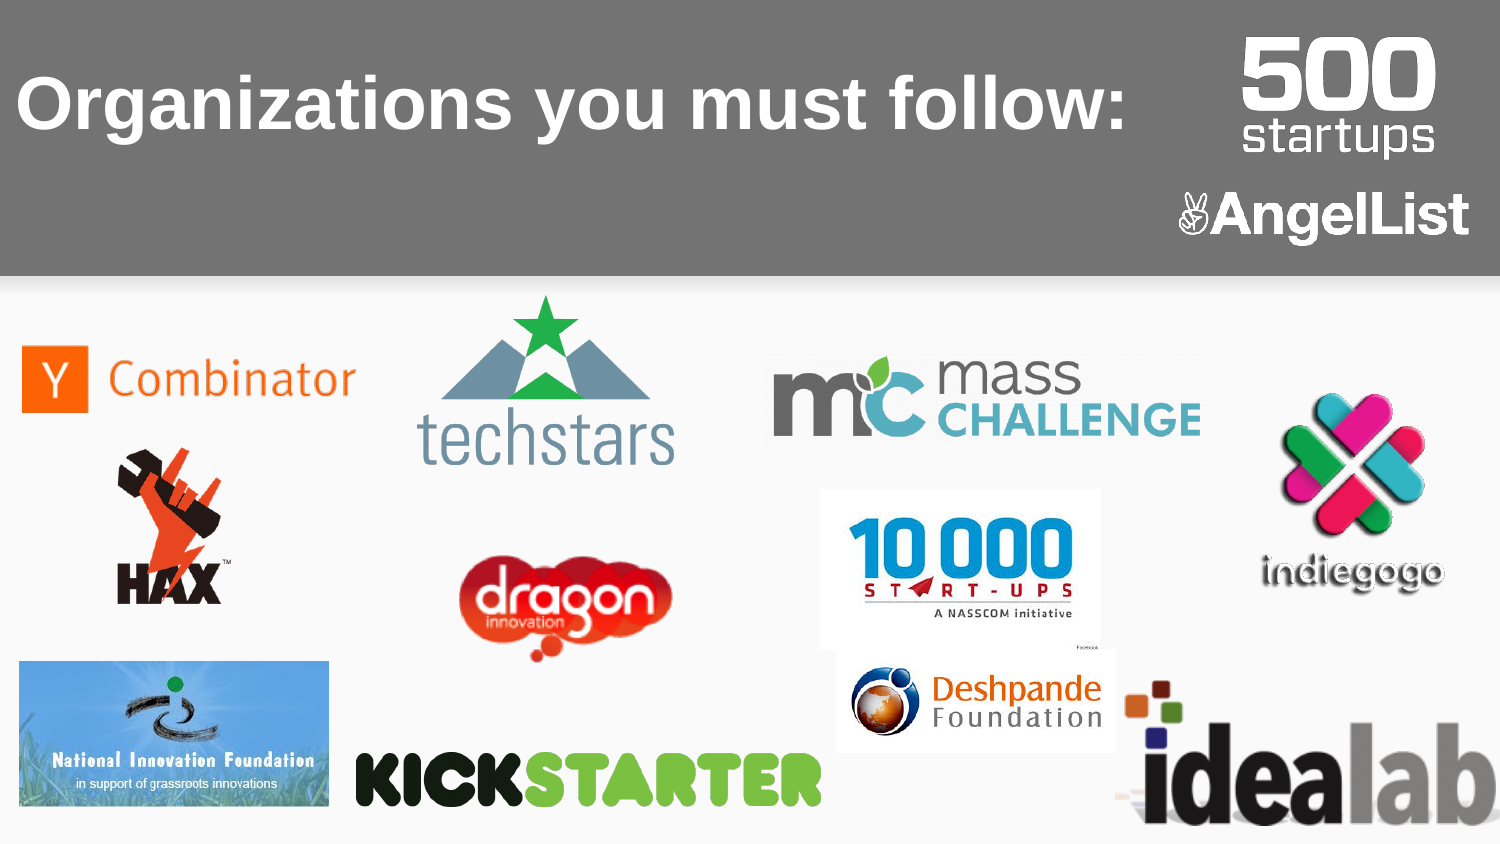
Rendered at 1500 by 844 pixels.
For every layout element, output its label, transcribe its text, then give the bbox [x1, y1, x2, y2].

picture [356, 752, 821, 808]
picture [416, 295, 675, 466]
picture [820, 488, 1500, 826]
picture [459, 518, 675, 700]
picture [1160, 0, 1487, 306]
title Organizations you must follow: [0, 33, 1177, 160]
picture [21, 254, 358, 607]
picture [19, 661, 330, 808]
picture [764, 351, 1209, 446]
picture [1246, 376, 1462, 610]
